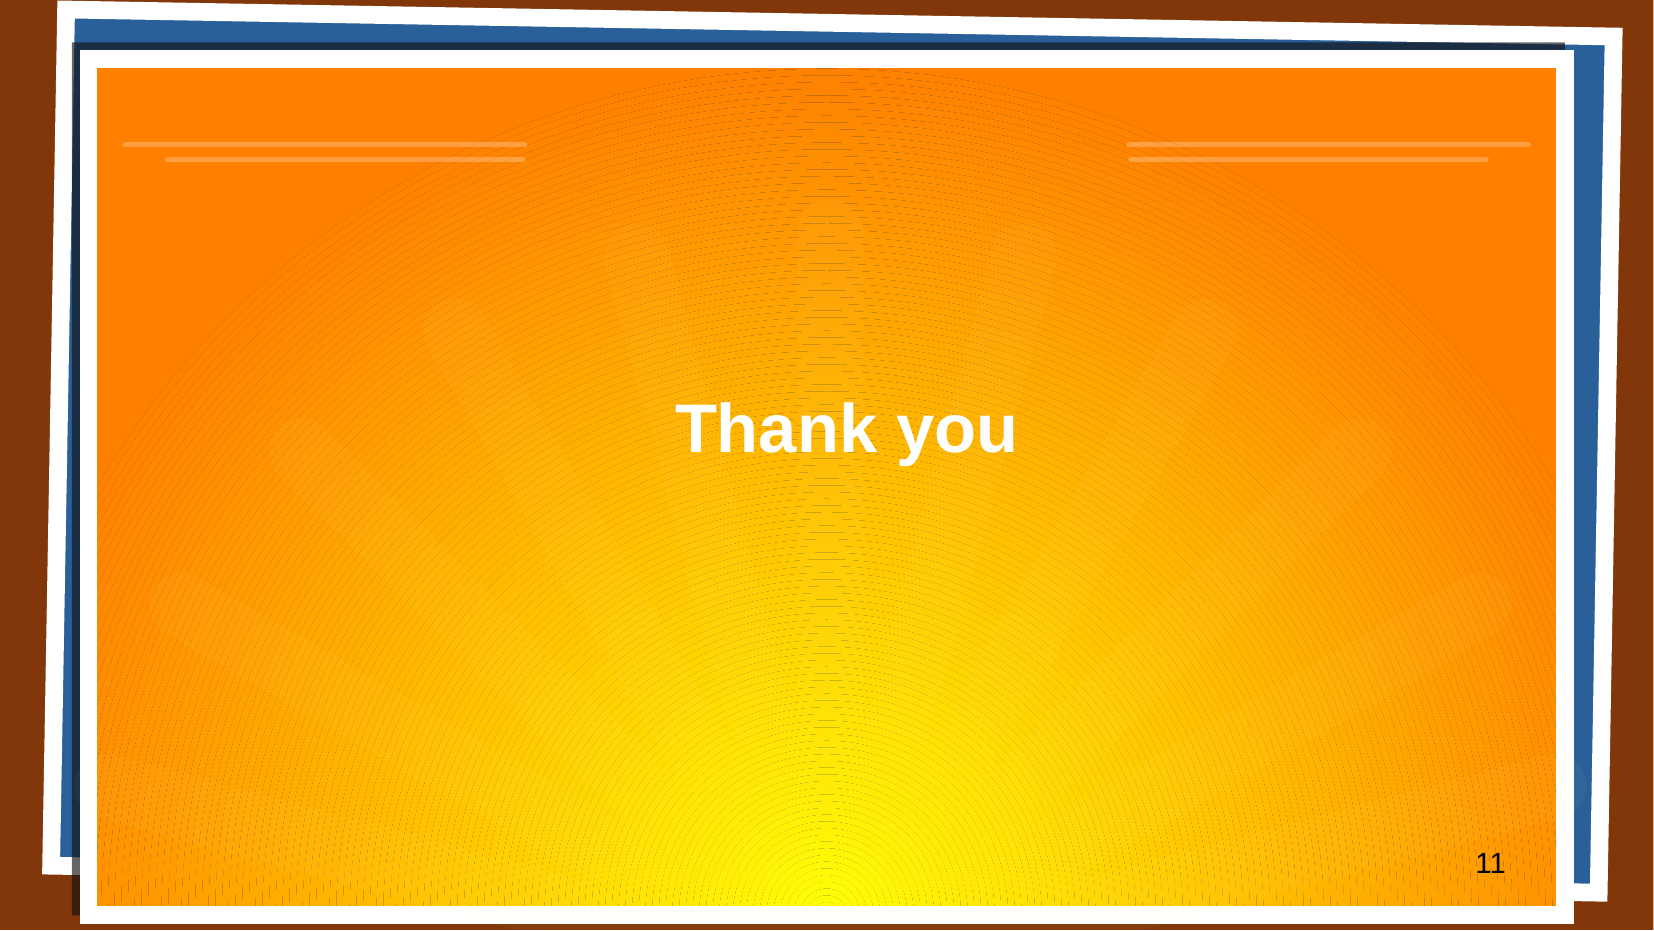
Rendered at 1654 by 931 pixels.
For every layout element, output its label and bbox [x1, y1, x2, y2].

list [148, 236, 1506, 827]
